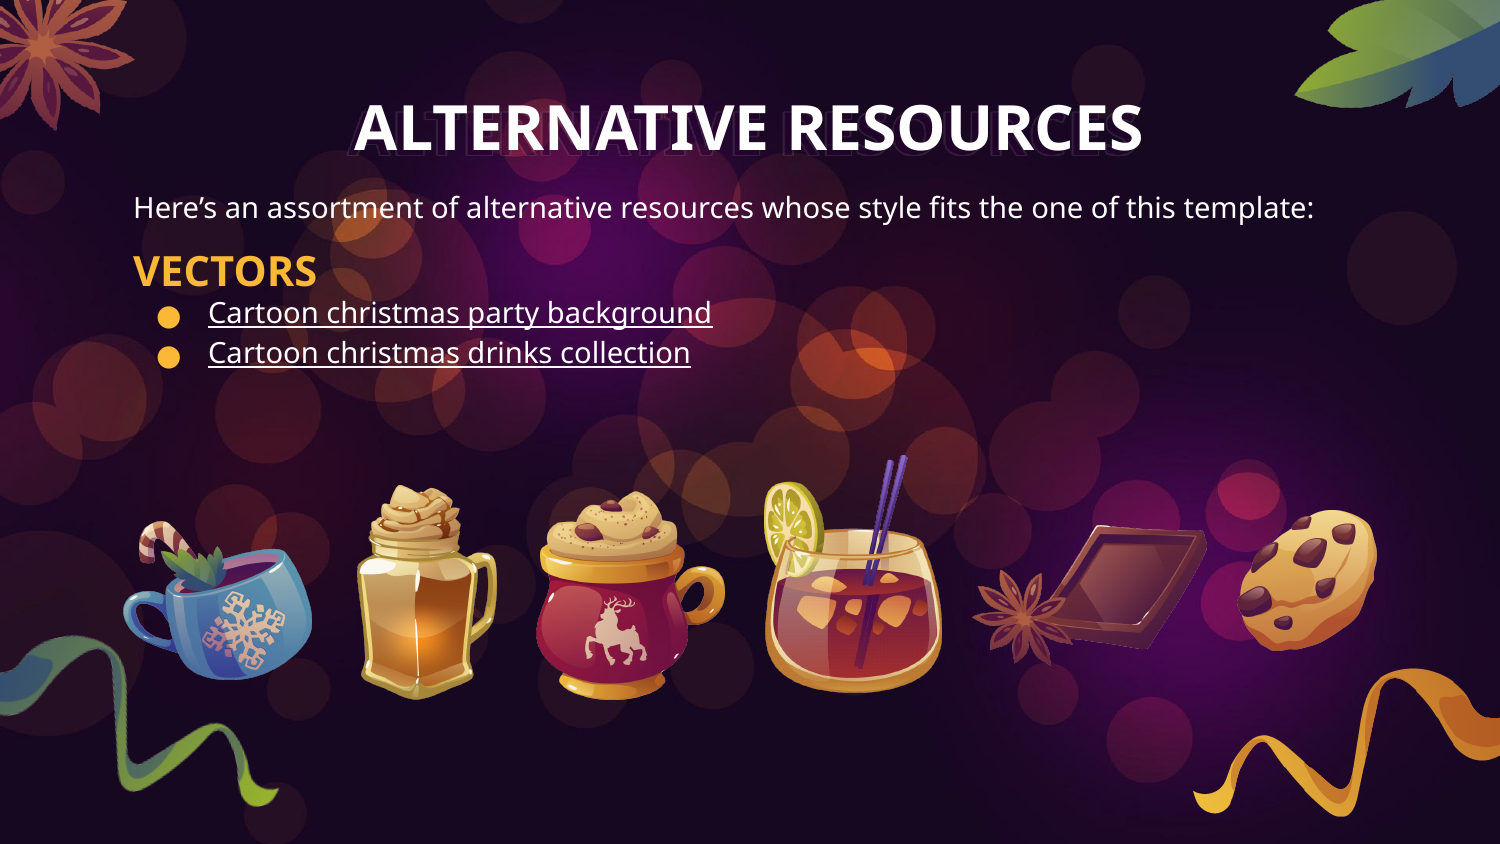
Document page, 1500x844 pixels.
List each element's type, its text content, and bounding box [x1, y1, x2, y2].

title ALTERNATIVE RESOURCES [118, 72, 1382, 167]
list Here’s an assortment of alternative resources whose style fits the one of this template: VECTORS Cartoon christmas party background Cartoon christmas drinks collection [118, 173, 1382, 411]
picture [0, 0, 1500, 844]
